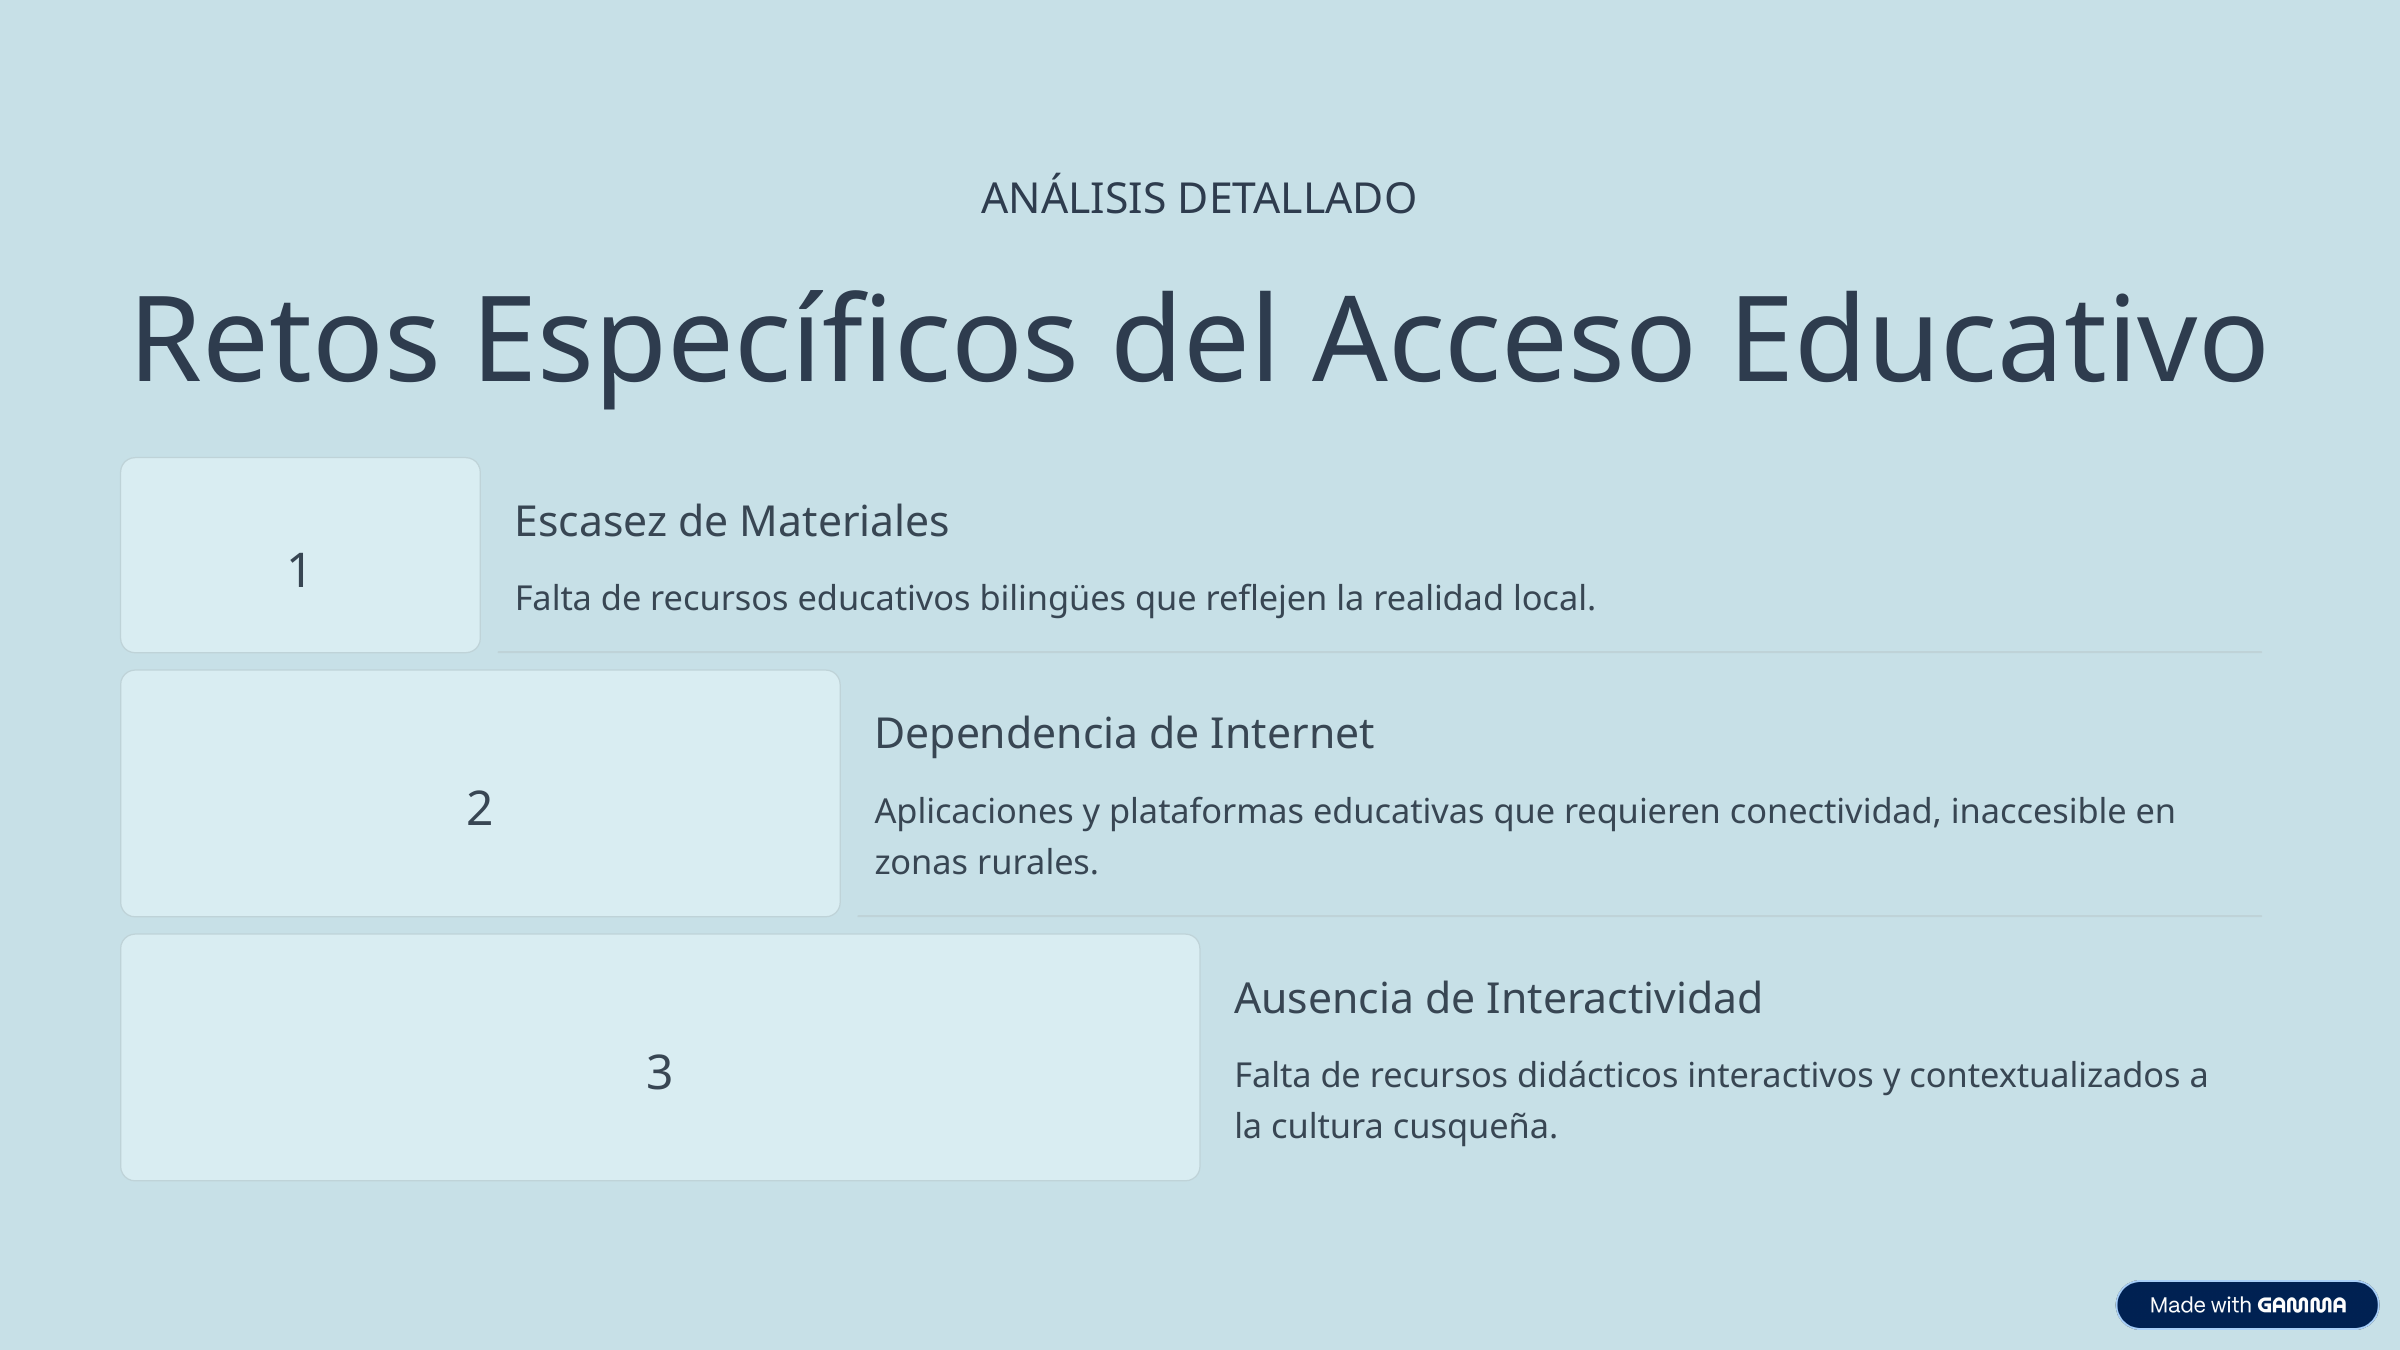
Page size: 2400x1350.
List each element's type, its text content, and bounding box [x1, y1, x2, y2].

picture [2106, 1271, 2389, 1339]
text_box Escasez de Materiales [514, 492, 948, 546]
text_box [120, 457, 481, 653]
text_box ANÁLISIS DETALLADO [982, 169, 1418, 223]
text_box [120, 670, 841, 917]
text_box Falta de recursos didácticos interactivos y contextualizados a la cultura cusqueña. [1234, 1043, 2245, 1147]
text_box 1 [276, 524, 325, 586]
text_box 3 [636, 1027, 685, 1088]
text_box Ausencia de Interactividad [1234, 968, 1756, 1023]
text_box Falta de recursos educativos bilingües que reflejen la realidad local. [514, 566, 1547, 619]
text_box Retos Específicos del Acceso Educativo [131, 257, 2269, 406]
text_box Dependencia de Internet [874, 704, 1362, 759]
text_box [120, 934, 1201, 1181]
text_box Aplicaciones y plataformas educativas que requieren conectividad, inaccesible en zonas rurales. [874, 778, 2245, 883]
text_box 2 [456, 763, 505, 824]
